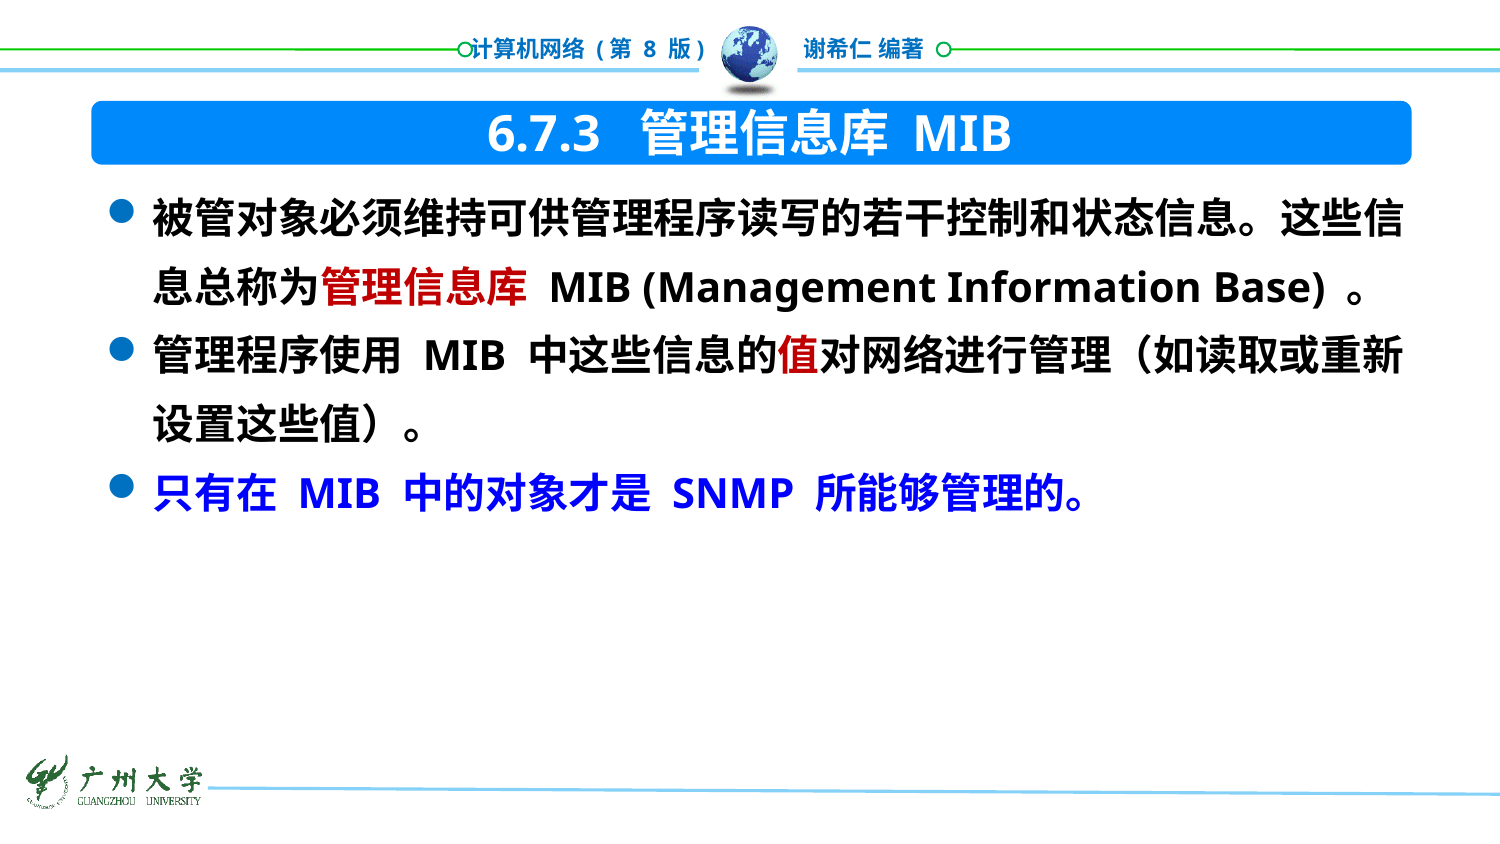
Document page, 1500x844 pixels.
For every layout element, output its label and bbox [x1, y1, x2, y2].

picture [26, 754, 202, 809]
picture [719, 24, 779, 93]
text_box [91, 93, 1426, 524]
